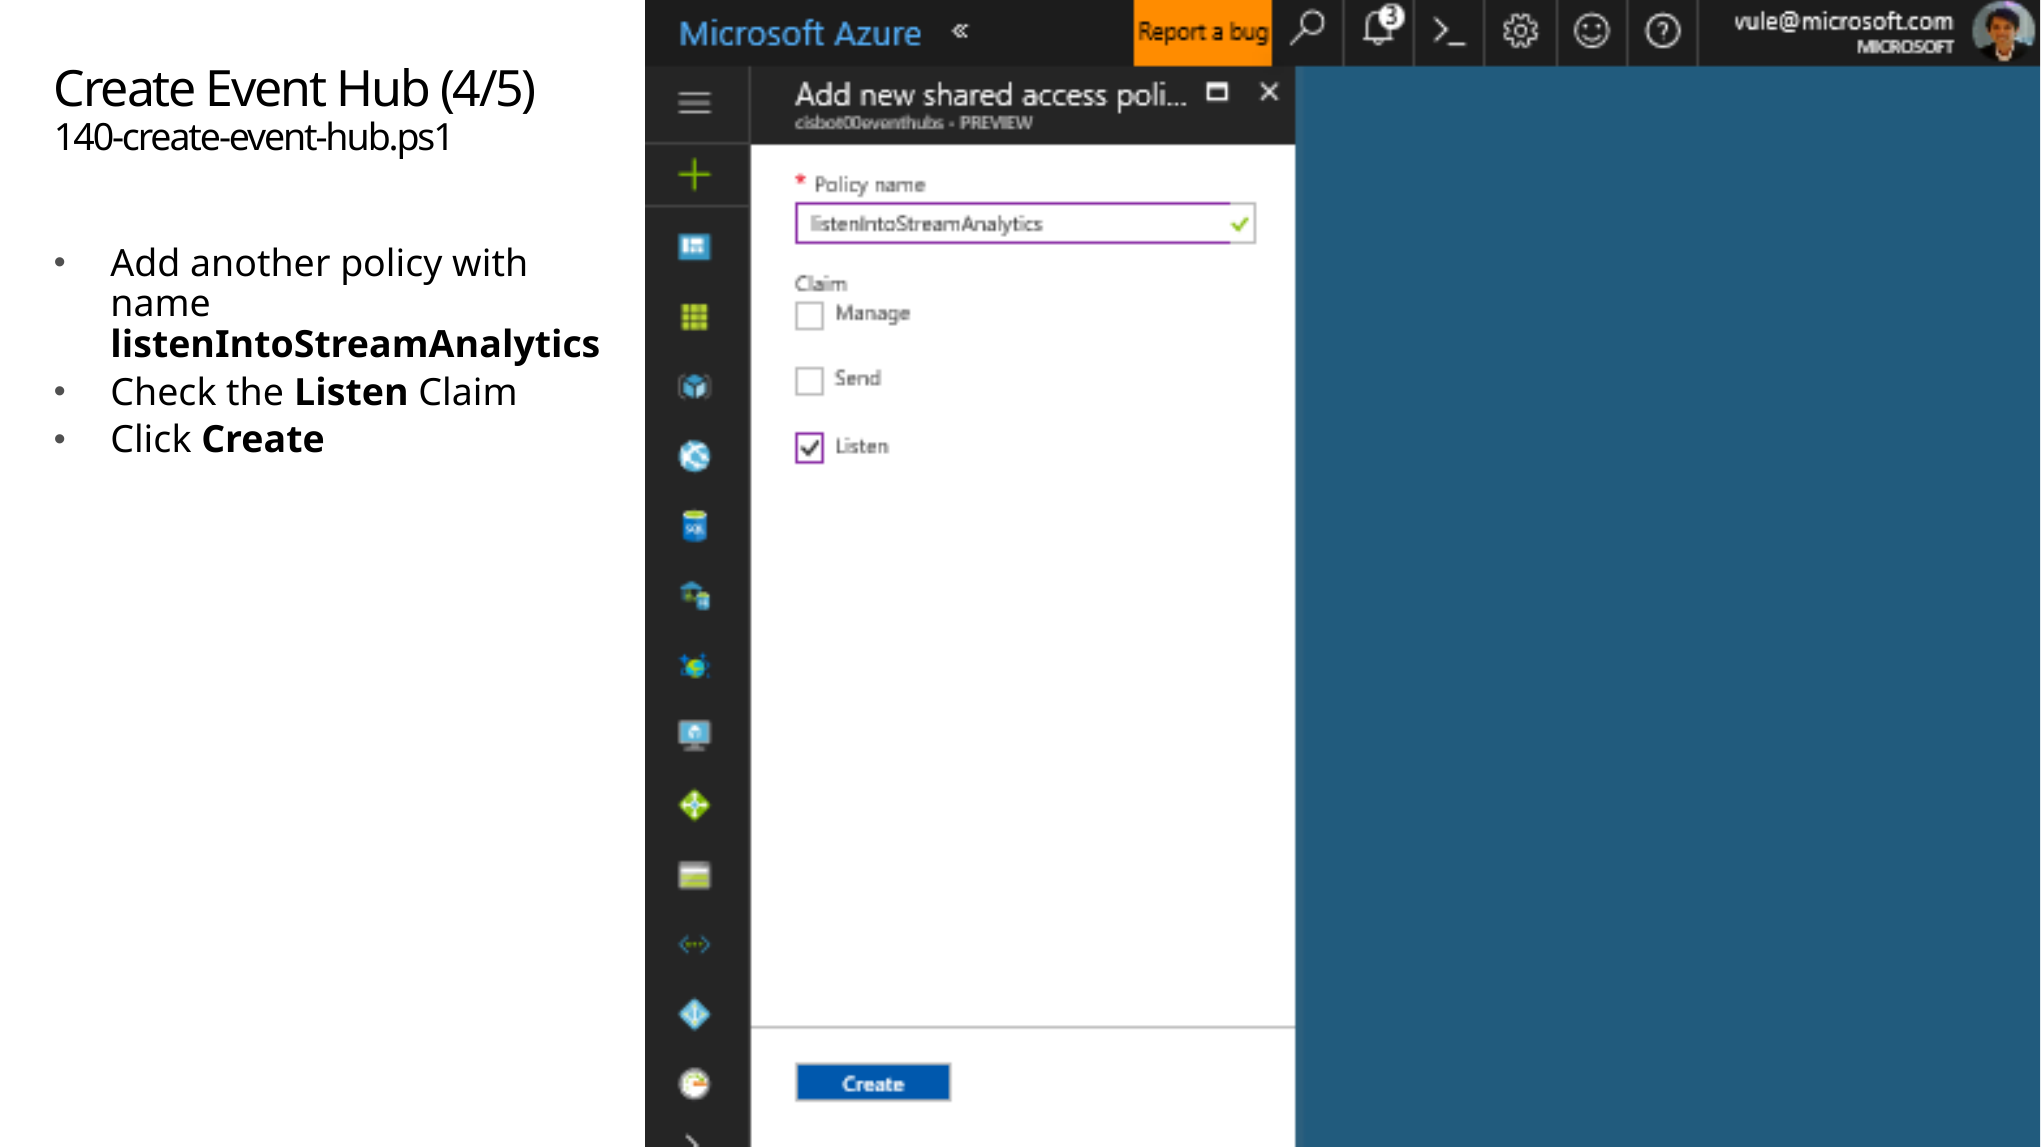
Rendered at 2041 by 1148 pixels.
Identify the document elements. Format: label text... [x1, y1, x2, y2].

list Add another policy with name listenIntoStreamAnalytics Check the Listen Claim Click Create [30, 228, 644, 491]
picture [644, 0, 2041, 1148]
title Create Event Hub (4/5) 140-create-event-hub.ps1 [30, 48, 616, 179]
